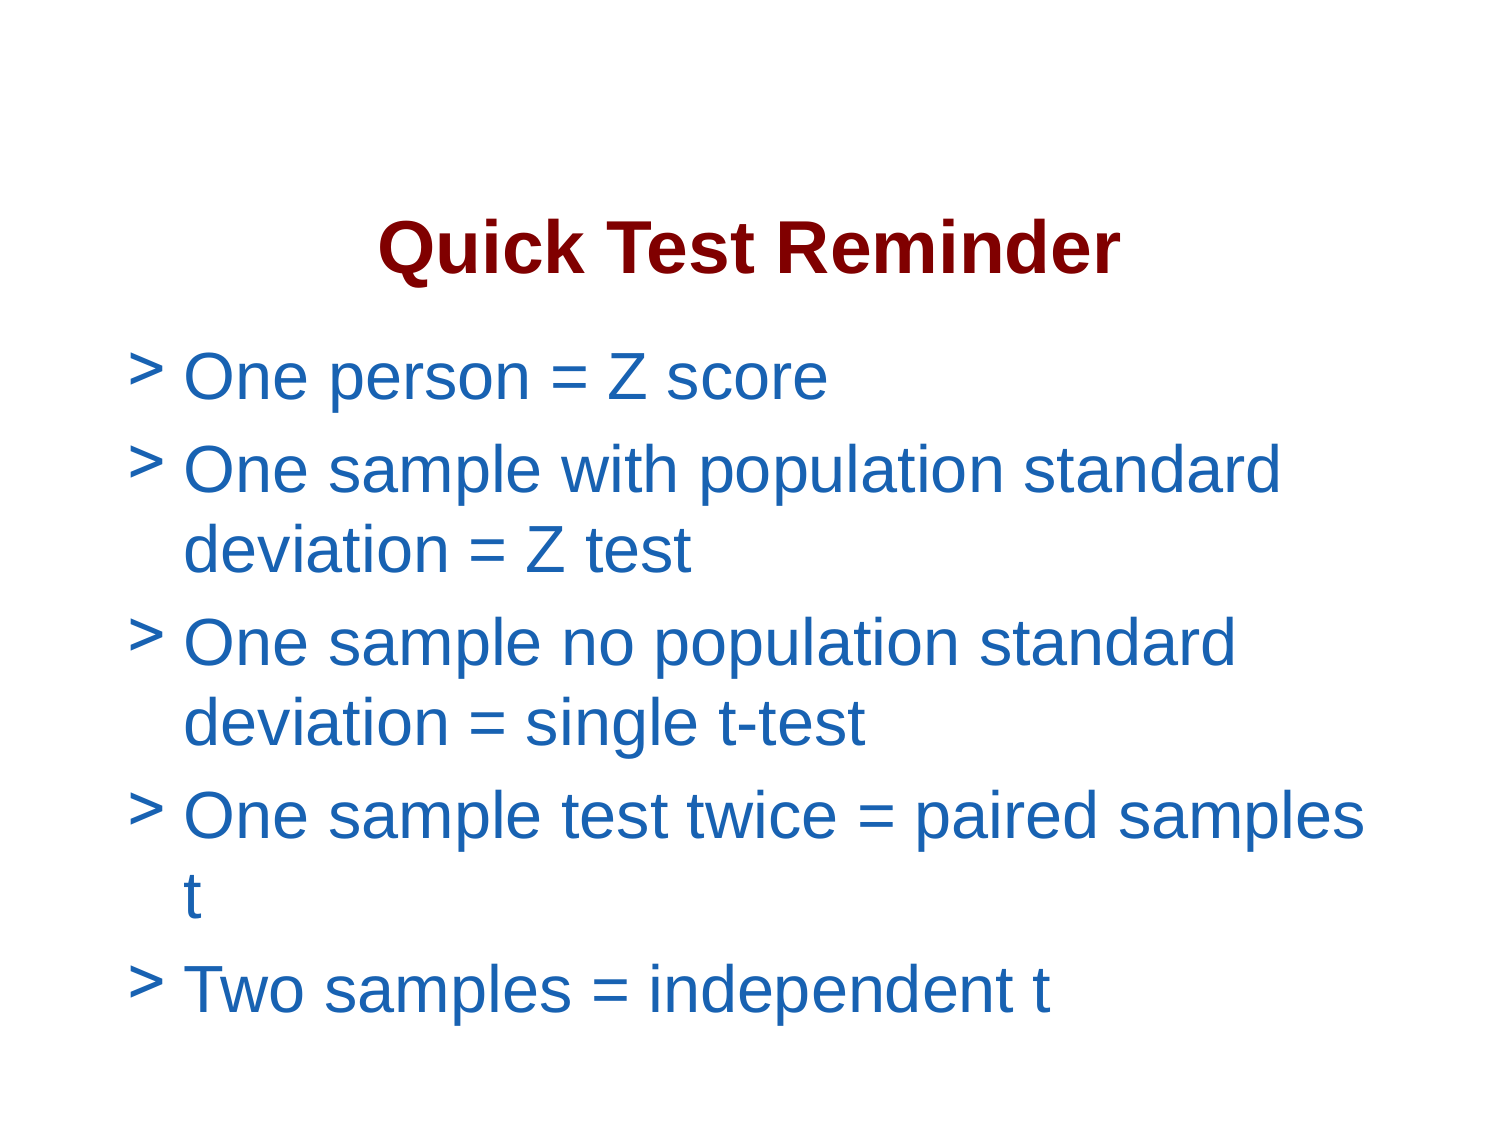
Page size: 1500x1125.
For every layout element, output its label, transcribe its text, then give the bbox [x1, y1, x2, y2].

title Quick Test Reminder [112, 199, 1388, 288]
list One person = Z score One sample with population standard deviation = Z test One sample no population standard deviation = single t-test One sample test twice = paired samples t Two samples = independent t [112, 324, 1388, 1001]
